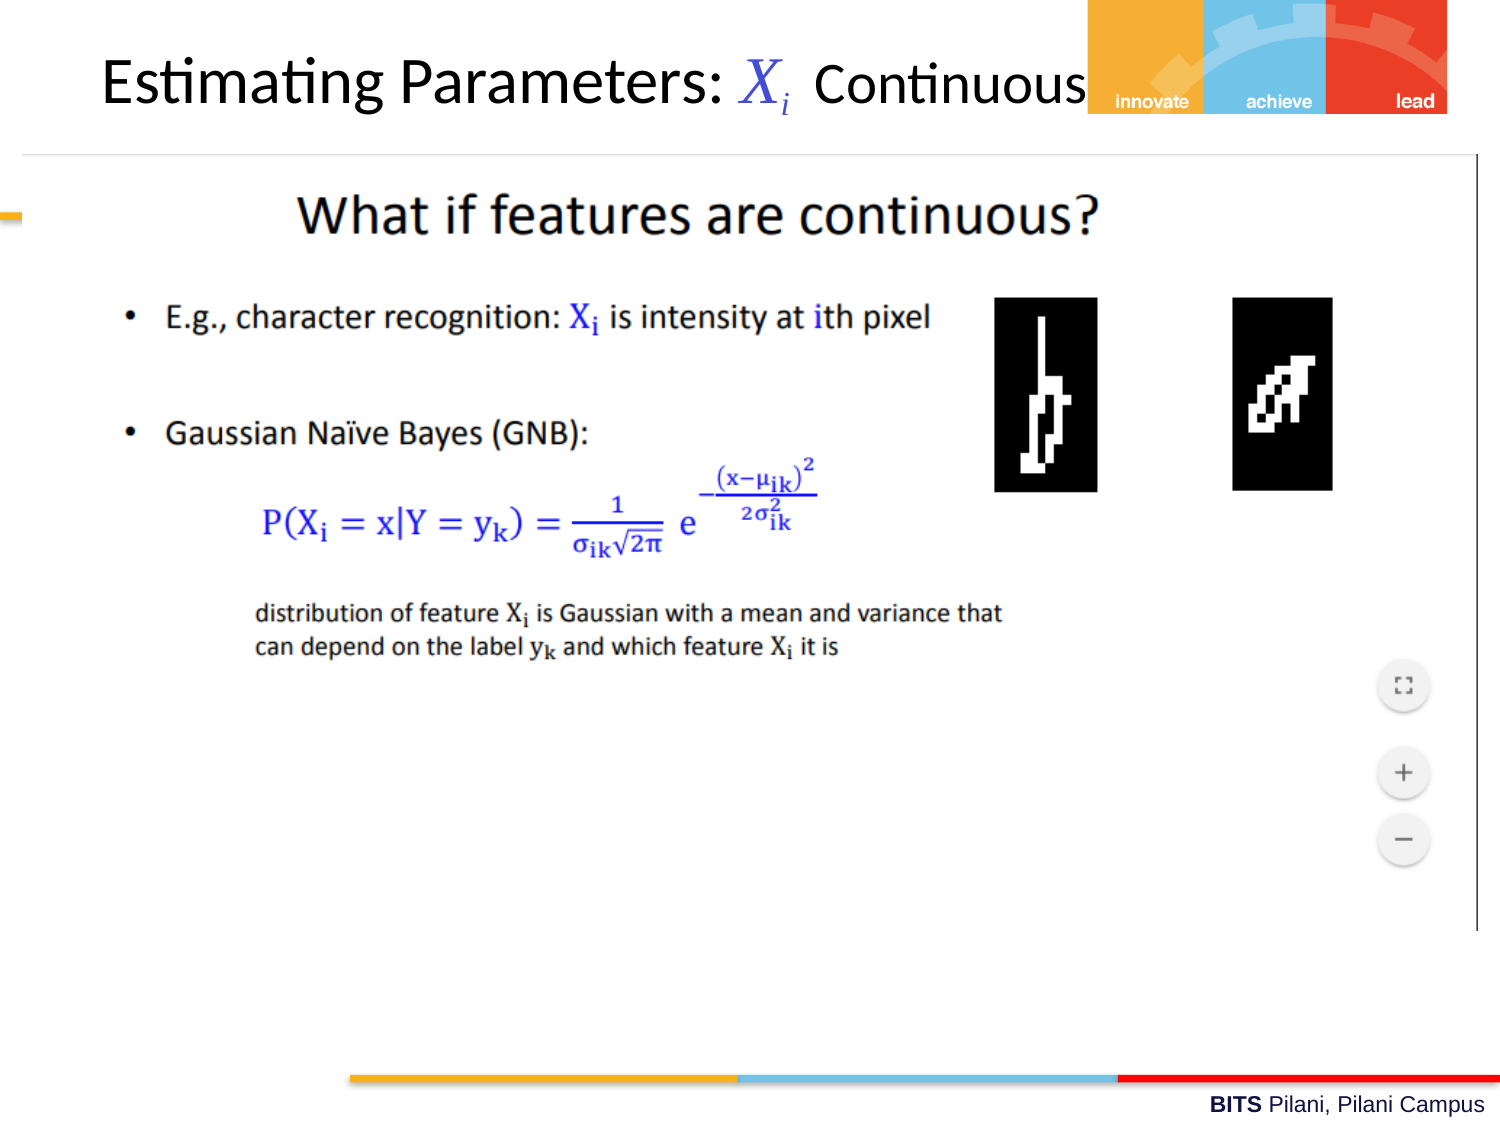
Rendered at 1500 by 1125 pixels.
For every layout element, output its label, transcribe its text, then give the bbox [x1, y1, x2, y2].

title Estimating Parameters: Xi Continuous [99, 0, 1400, 152]
picture [21, 154, 1479, 932]
picture [1400, 0, 1448, 114]
